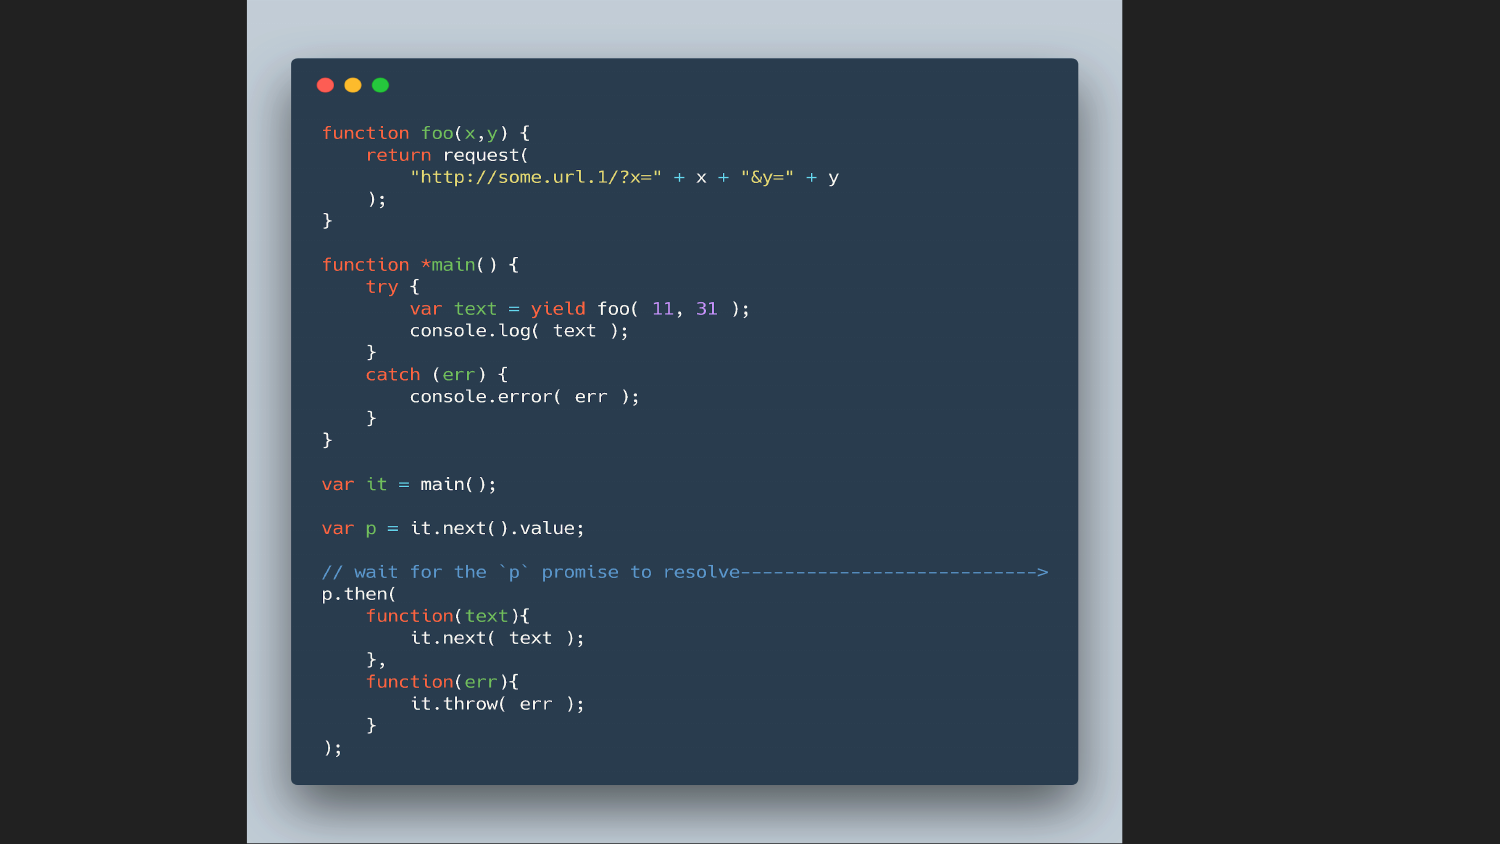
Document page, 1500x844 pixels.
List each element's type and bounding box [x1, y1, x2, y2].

picture [245, 0, 1124, 844]
